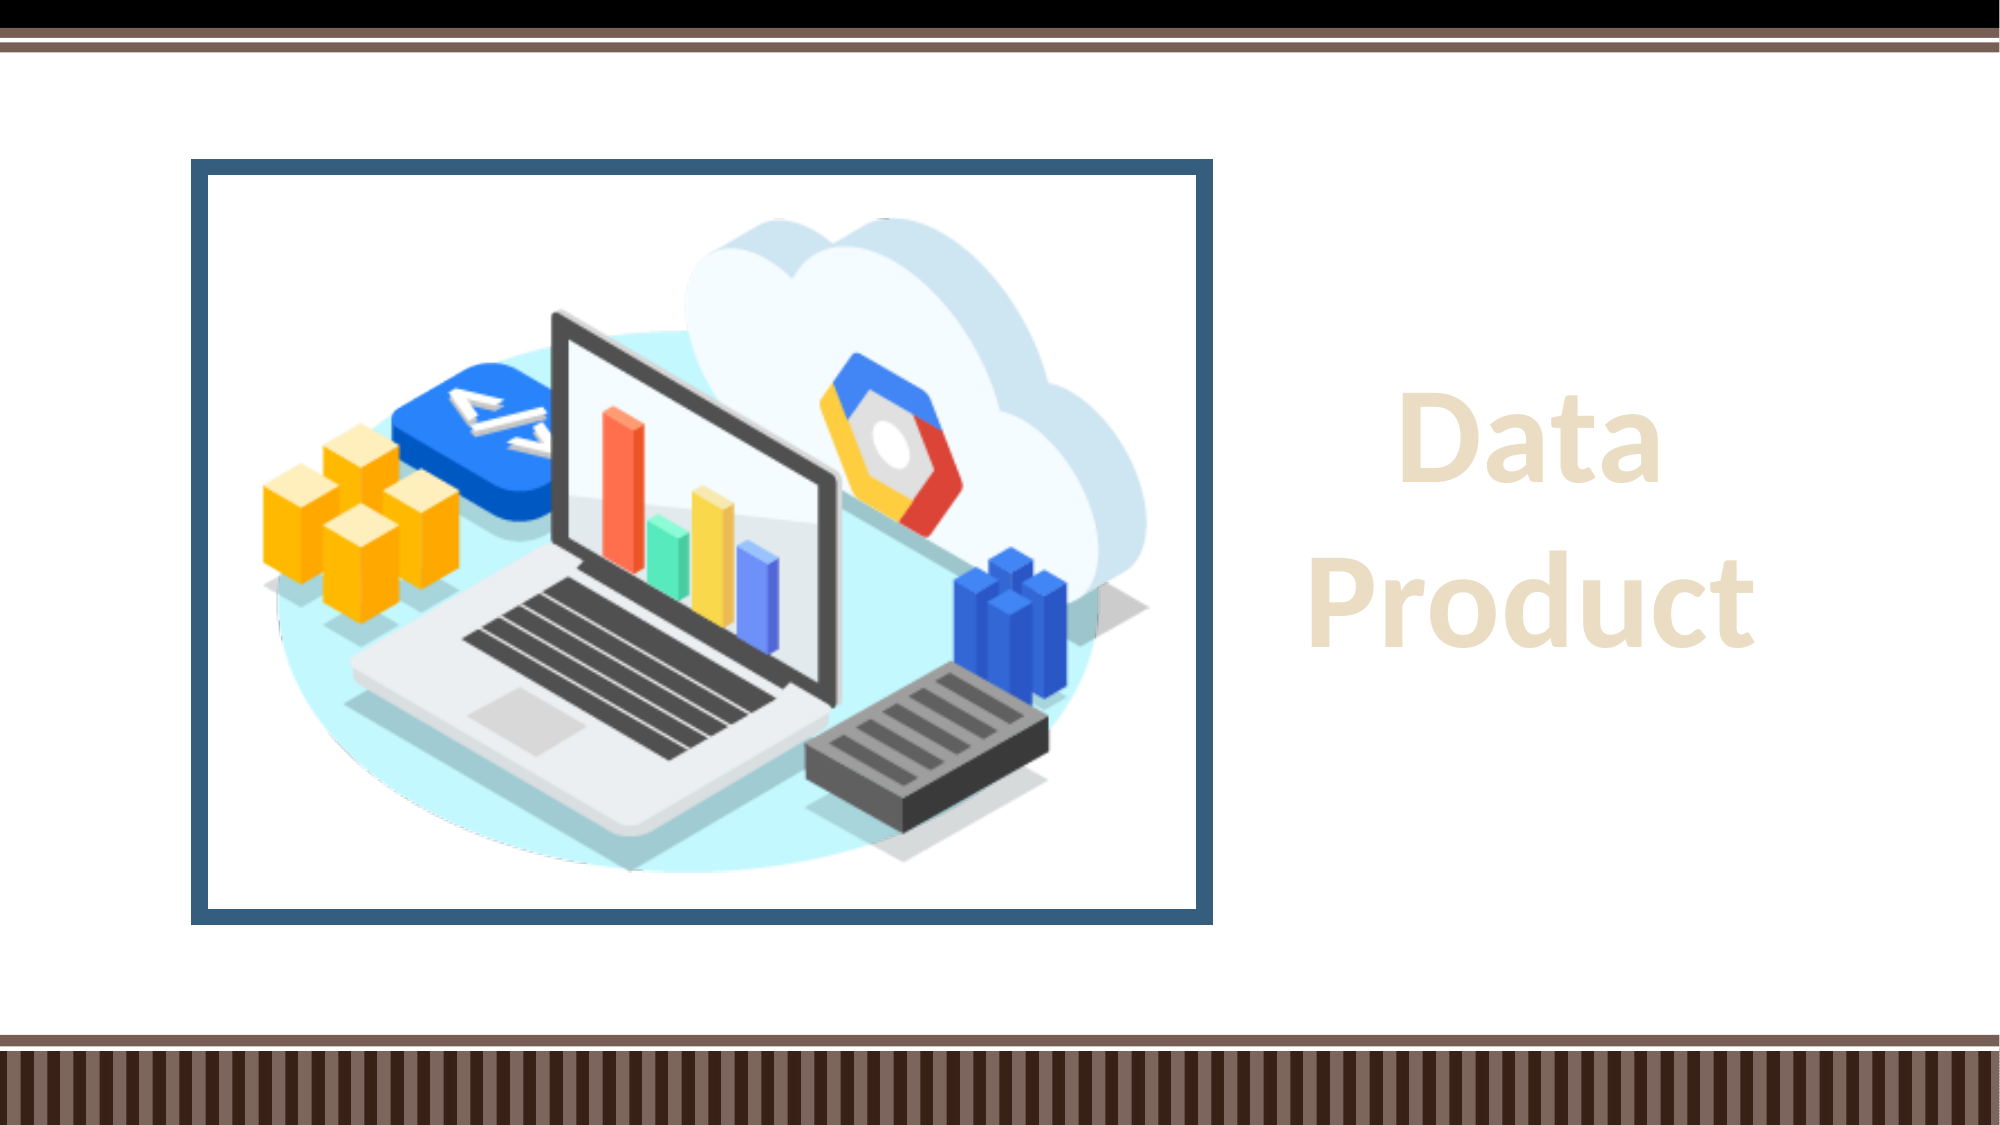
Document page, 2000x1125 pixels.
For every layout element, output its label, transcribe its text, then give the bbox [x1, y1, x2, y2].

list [262, 217, 1150, 873]
text_box Data Product [1249, 337, 1813, 683]
